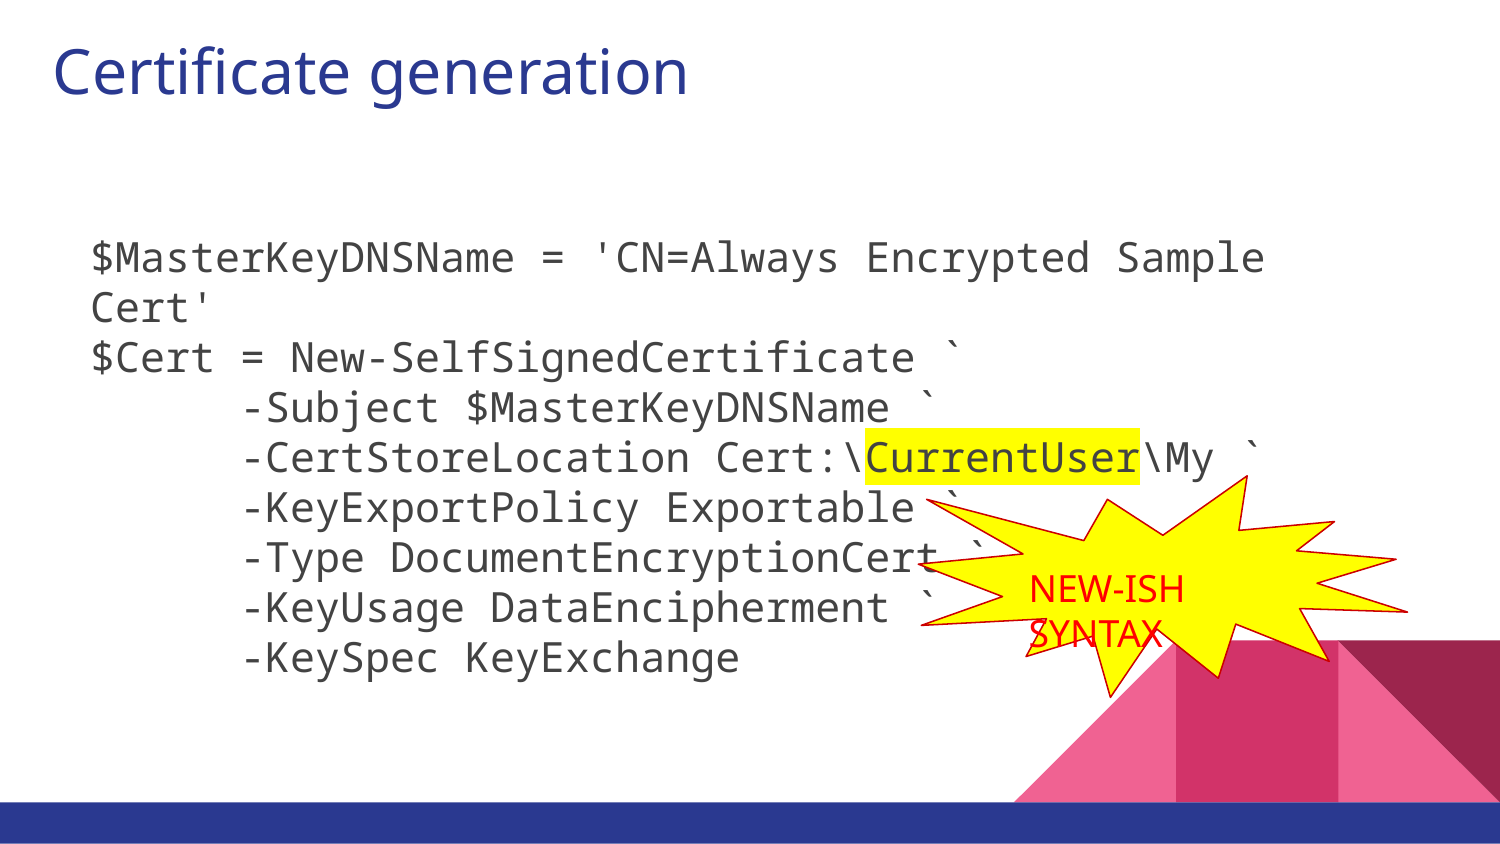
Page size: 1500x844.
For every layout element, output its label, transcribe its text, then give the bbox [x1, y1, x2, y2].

list $MasterKeyDNSName = 'CN=Always Encrypted Sample Cert' $Cert = New-SelfSignedCertificate ` -Subject $MasterKeyDNSName ` -CertStoreLocation Cert:\CurrentUser\My ` -KeyExportPolicy Exportable ` -Type DocumentEncryptionCert ` -KeyUsage DataEncipherment ` -KeySpec KeyExchange [75, 215, 1425, 808]
title Certificate generation [37, 16, 1388, 199]
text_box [917, 475, 1408, 698]
